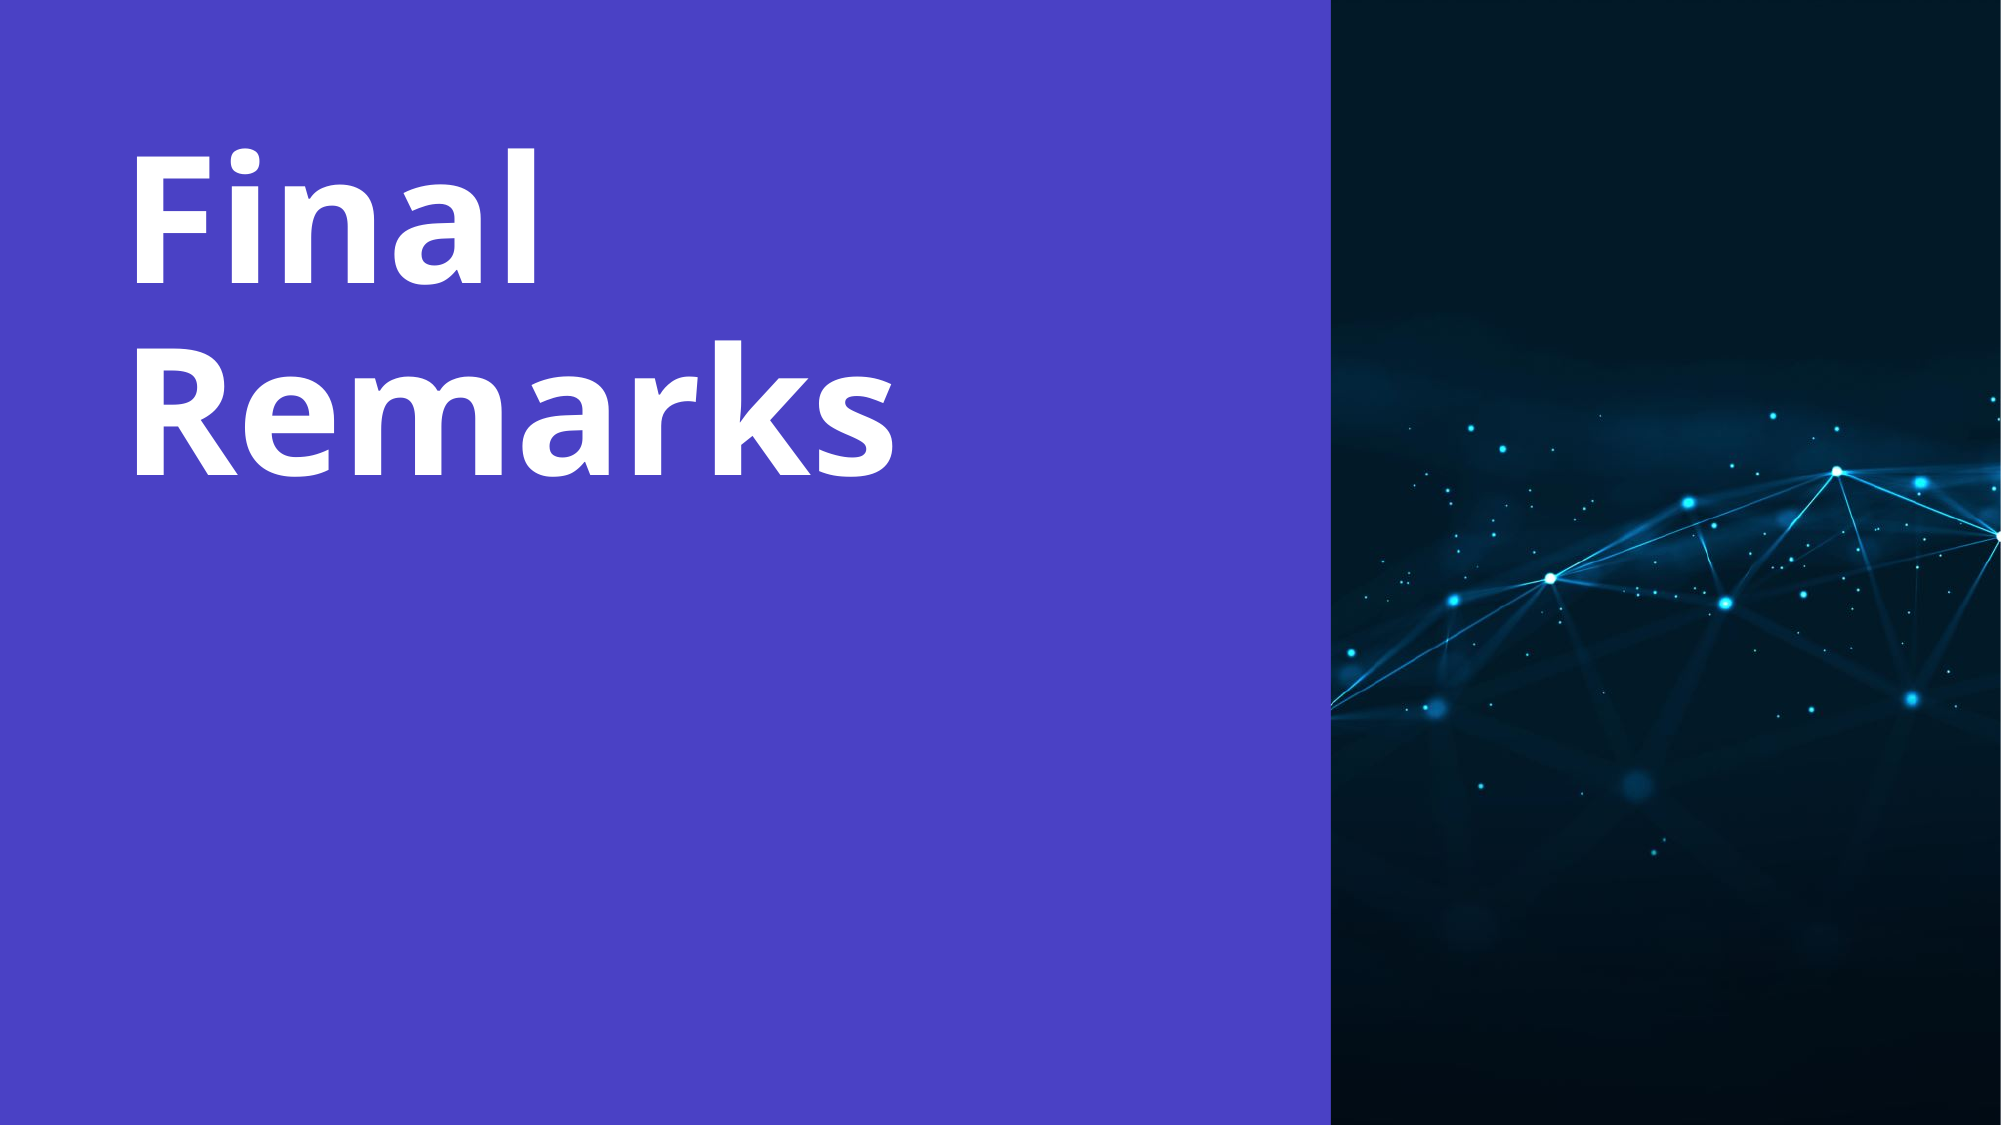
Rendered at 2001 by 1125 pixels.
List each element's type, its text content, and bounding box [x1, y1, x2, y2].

title Final Remarks [106, 123, 1225, 762]
picture [1330, 0, 2001, 1125]
picture [1814, 486, 1821, 493]
